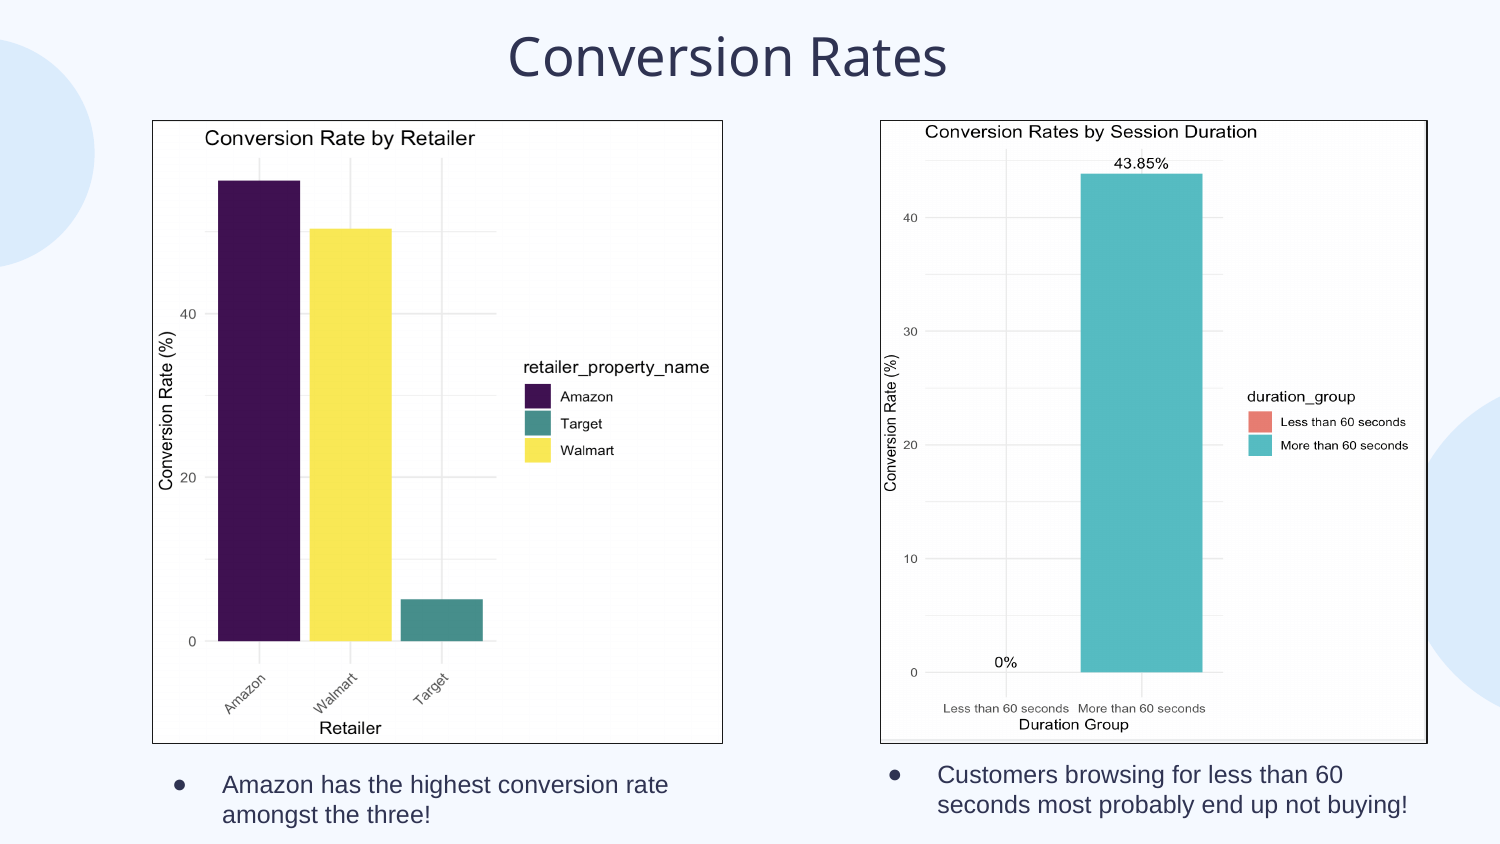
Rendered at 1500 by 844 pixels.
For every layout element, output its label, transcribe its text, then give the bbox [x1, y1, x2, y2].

text_box Amazon has the highest conversion rate amongst the three! [132, 753, 722, 820]
text_box Customers browsing for less than 60 seconds most probably end up not buying! [847, 743, 1438, 830]
picture [152, 120, 723, 744]
picture [881, 120, 1427, 744]
title Conversion Rates [96, 7, 1361, 97]
